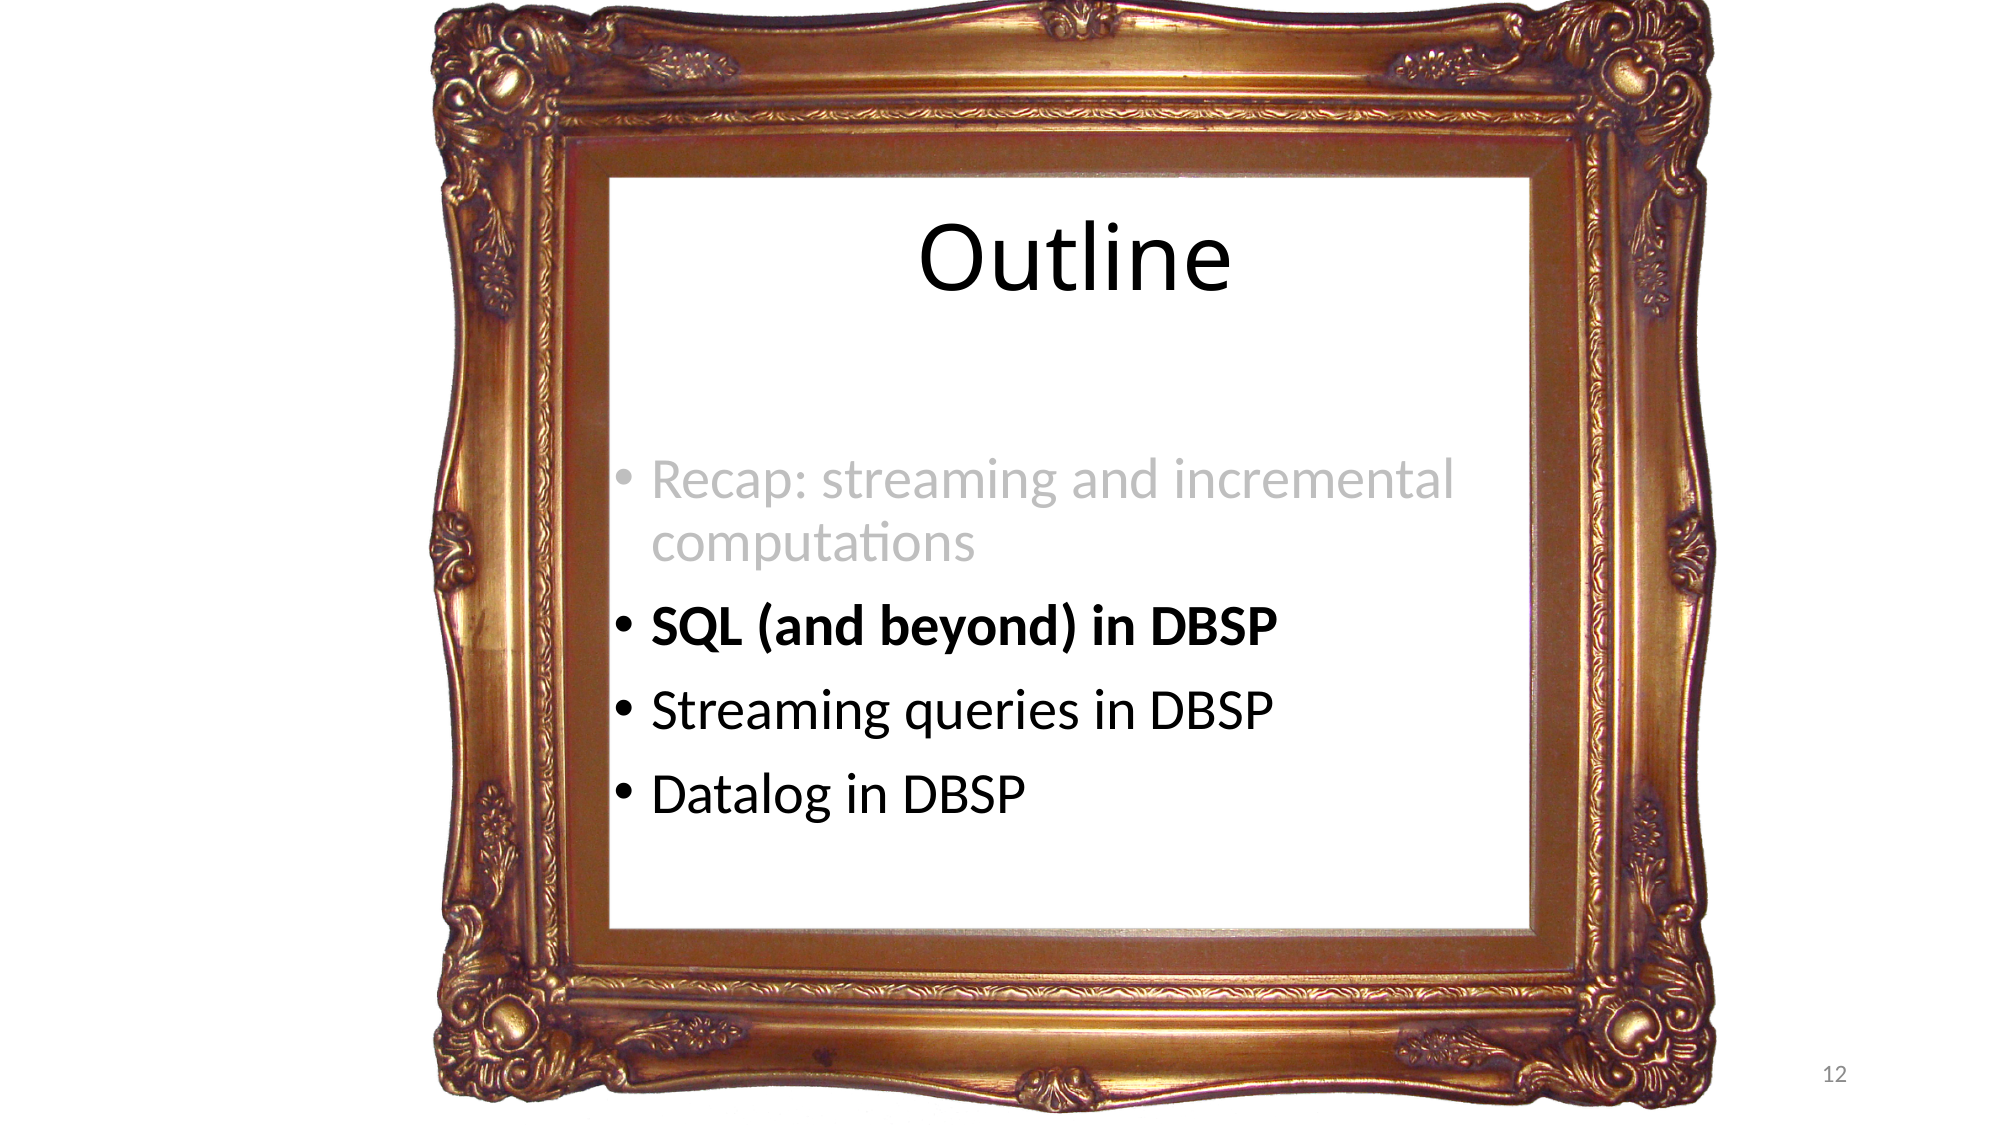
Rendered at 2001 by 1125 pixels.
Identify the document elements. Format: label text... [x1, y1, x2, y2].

slide_number 12 [1798, 1042, 1863, 1103]
picture [424, 0, 1715, 1125]
